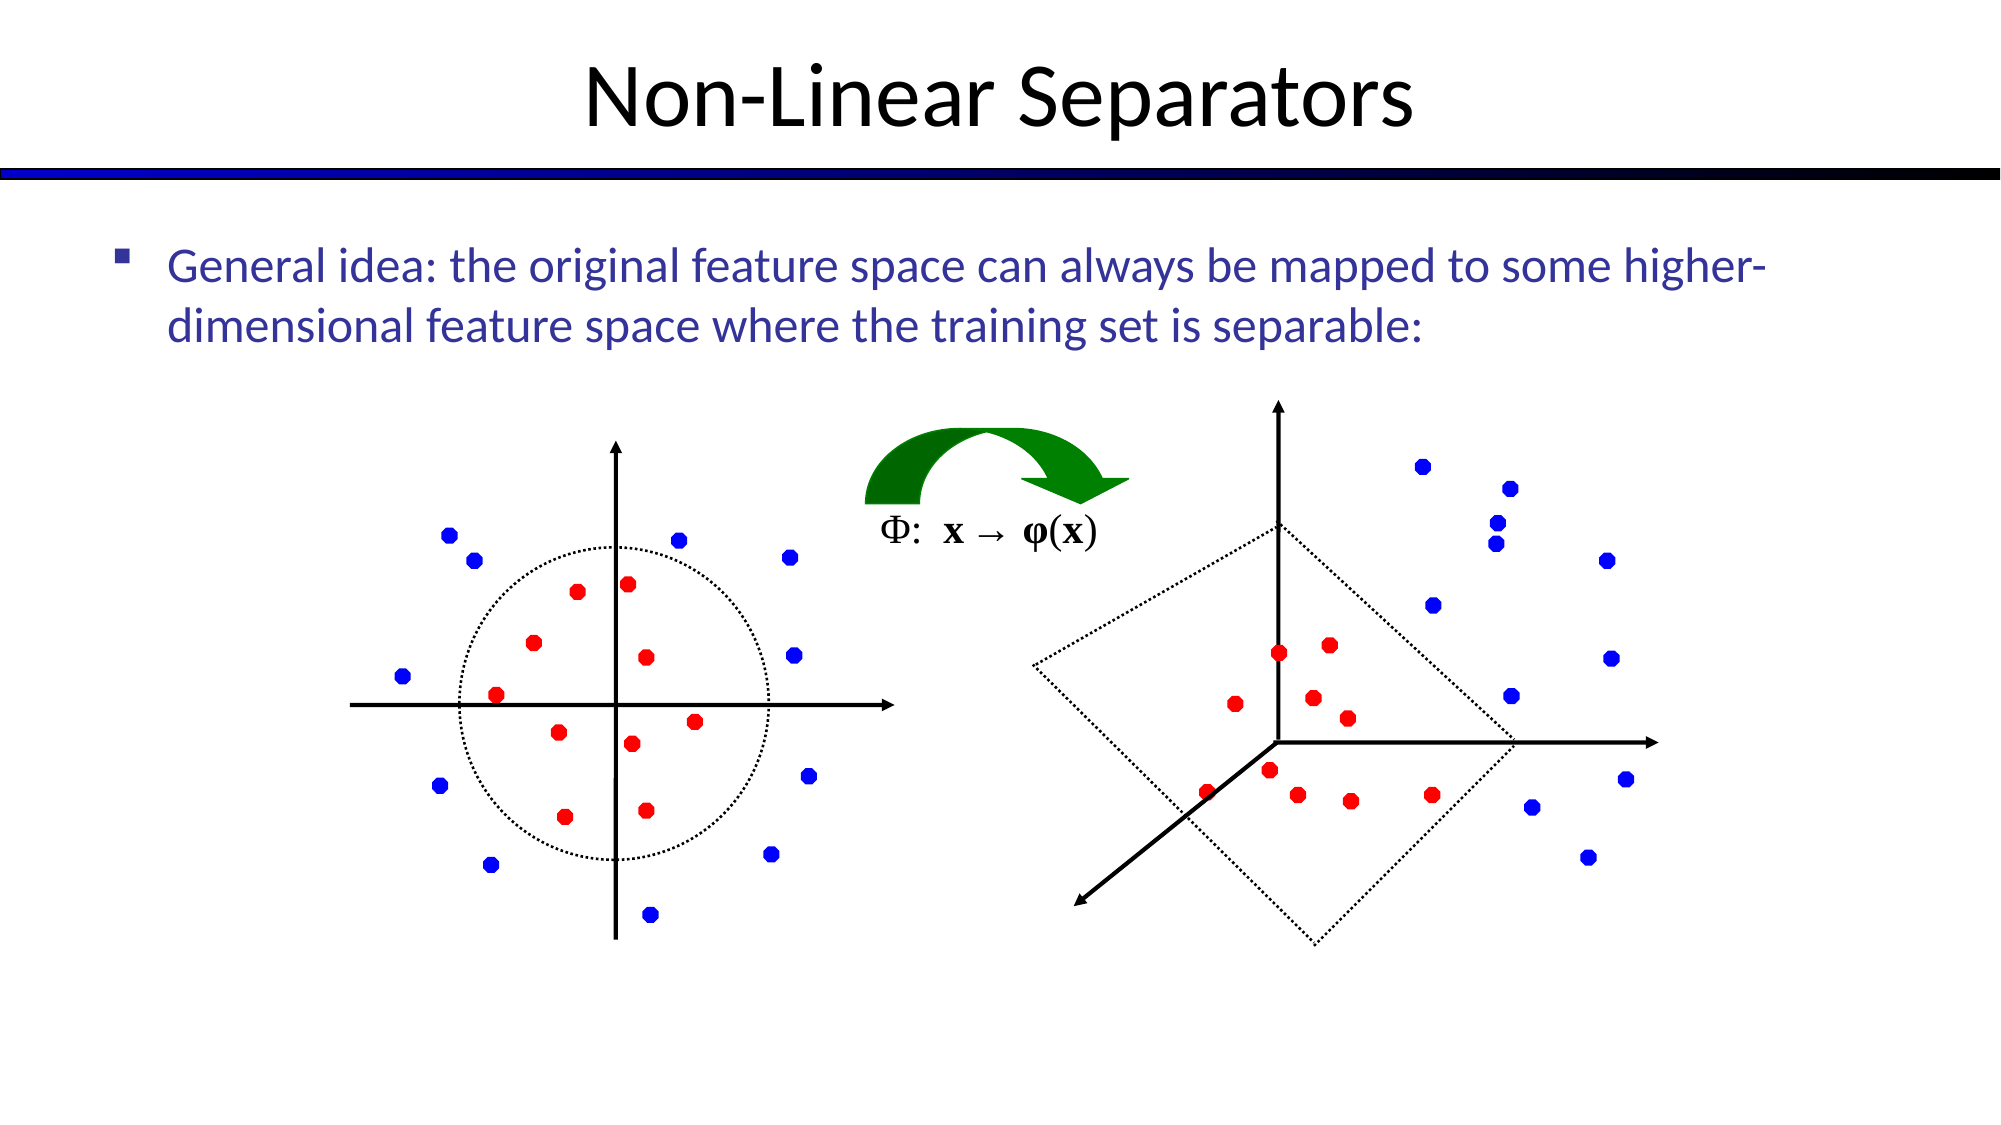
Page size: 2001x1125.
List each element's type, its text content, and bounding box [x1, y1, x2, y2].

text_box [671, 533, 687, 548]
text_box [442, 528, 457, 543]
text_box [1524, 800, 1540, 815]
text_box [1322, 638, 1338, 653]
list General idea: the original feature space can always be mapped to some higher-dimensional feature space where the training set is separable: [95, 224, 1963, 1002]
text_box [1426, 598, 1441, 613]
text_box [1489, 536, 1504, 552]
text_box Φ: x → φ(x) [865, 494, 1142, 566]
text_box [643, 907, 658, 923]
text_box [801, 769, 817, 784]
text_box [1262, 762, 1278, 778]
text_box [1604, 651, 1619, 666]
text_box [1415, 459, 1431, 475]
text_box [1277, 736, 1659, 749]
text_box [1073, 742, 1277, 907]
text_box [1271, 645, 1287, 661]
text_box [483, 857, 499, 873]
text_box [1599, 553, 1615, 568]
text_box [764, 847, 779, 862]
text_box [1503, 481, 1518, 497]
text_box [1200, 784, 1215, 800]
text_box [769, 698, 895, 712]
text_box [786, 648, 802, 663]
text_box [1343, 793, 1359, 809]
text_box [1306, 690, 1321, 706]
text_box [395, 669, 410, 684]
title Non-Linear Separators [0, 0, 2000, 184]
text_box [866, 428, 1129, 494]
text_box [1228, 696, 1243, 712]
text_box [1490, 515, 1506, 531]
text_box [1581, 850, 1596, 865]
text_box [1618, 772, 1634, 787]
text_box [609, 440, 623, 547]
text_box [782, 550, 798, 565]
text_box [467, 553, 482, 568]
text_box [1340, 711, 1356, 726]
text_box [1425, 787, 1440, 803]
text_box [432, 778, 448, 793]
text_box [459, 547, 769, 860]
text_box [1504, 688, 1519, 704]
text_box [1290, 787, 1306, 803]
text_box [1272, 399, 1285, 522]
